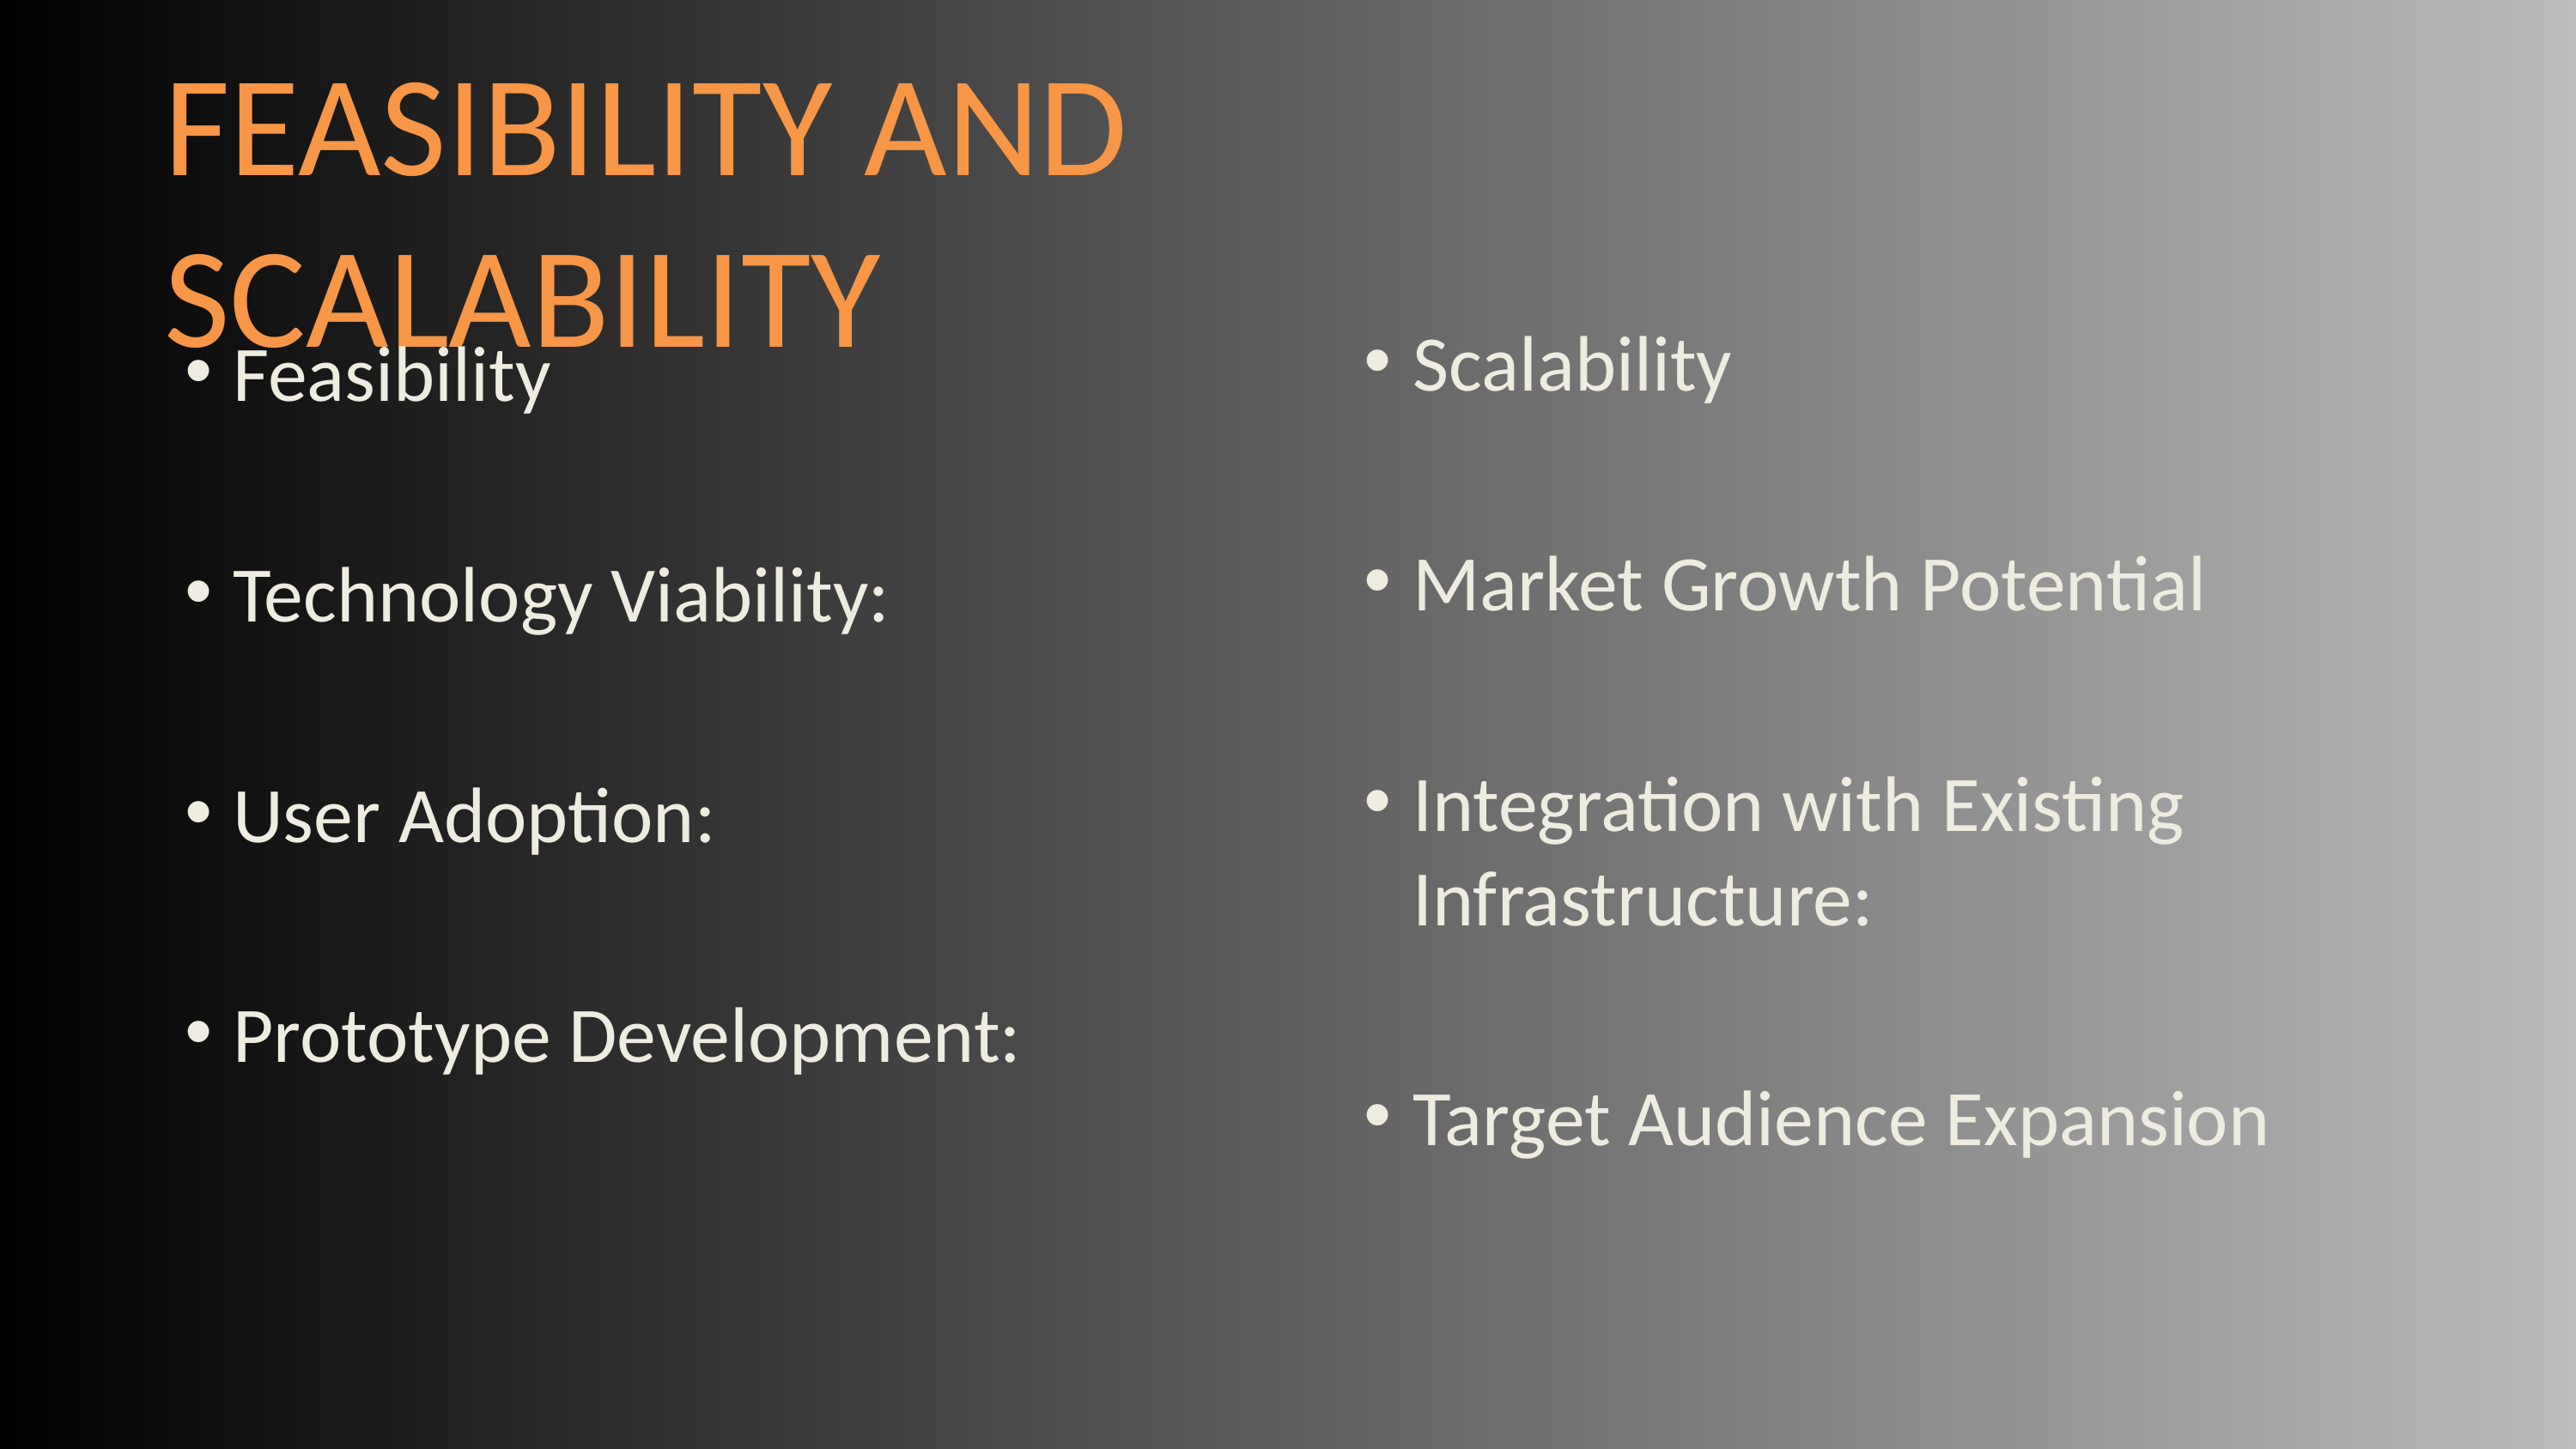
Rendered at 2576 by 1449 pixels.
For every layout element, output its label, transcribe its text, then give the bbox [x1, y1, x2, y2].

list Scalability Market Growth Potential Integration with Existing Infrastructure: Target Audience Expansion [1352, 306, 2411, 1289]
title FEASIBILITY AND SCALABILITY [151, 123, 1760, 285]
list Feasibility Technology Viability: User Adoption: Prototype Development: [172, 316, 1260, 1318]
